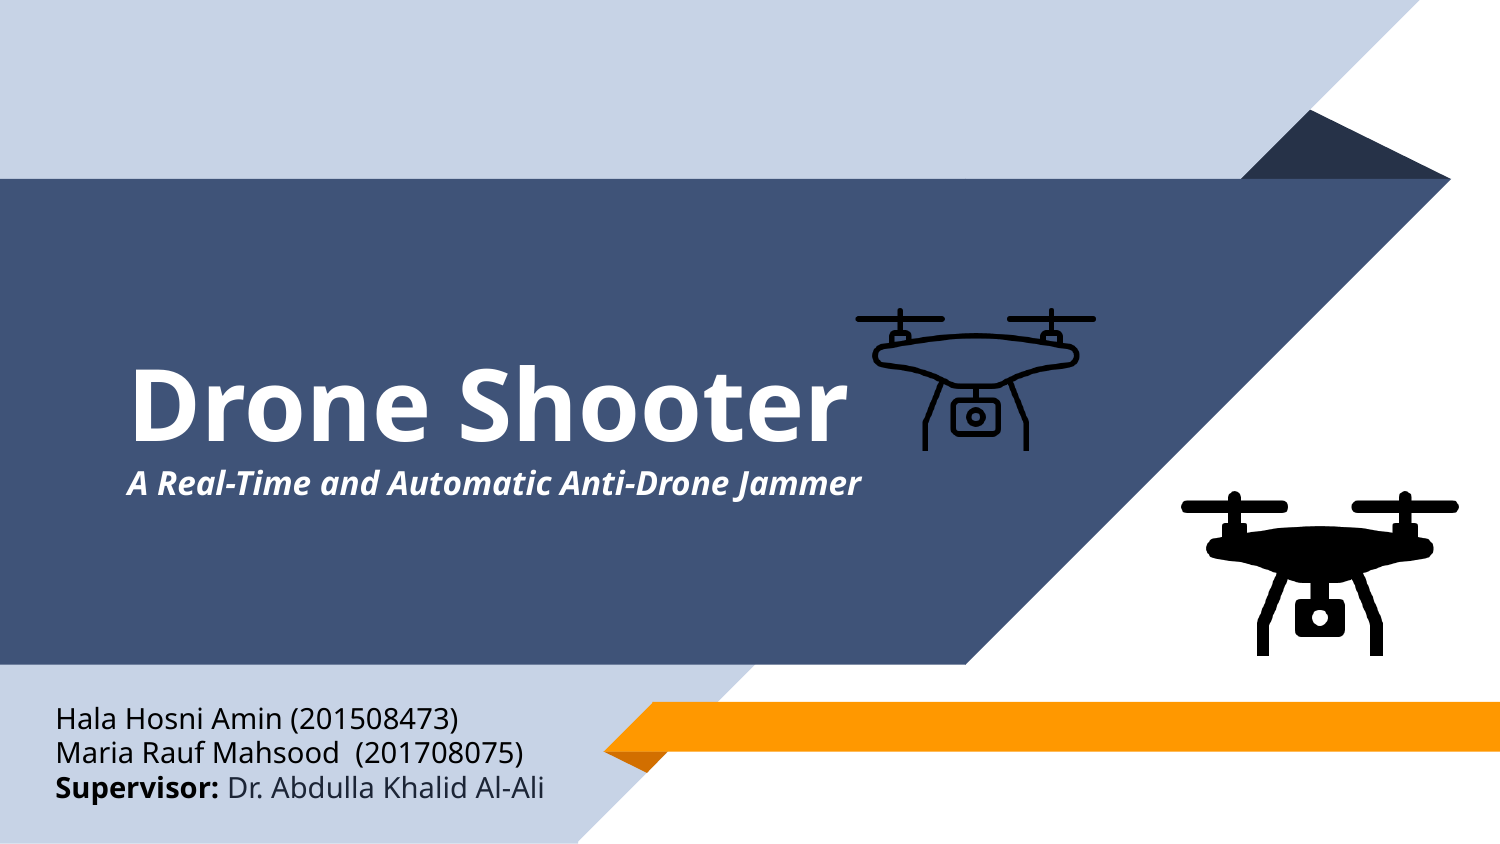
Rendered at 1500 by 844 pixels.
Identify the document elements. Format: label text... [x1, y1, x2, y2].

title Drone Shooter A Real-Time and Automatic Anti-Drone Jammer [112, 178, 994, 665]
picture [1168, 421, 1472, 725]
picture [840, 242, 1110, 512]
text_box Hala Hosni Amin (201508473) Maria Rauf Mahsood (201708075) Supervisor: Dr. Abdulla Khalid Al-Ali [40, 692, 582, 813]
